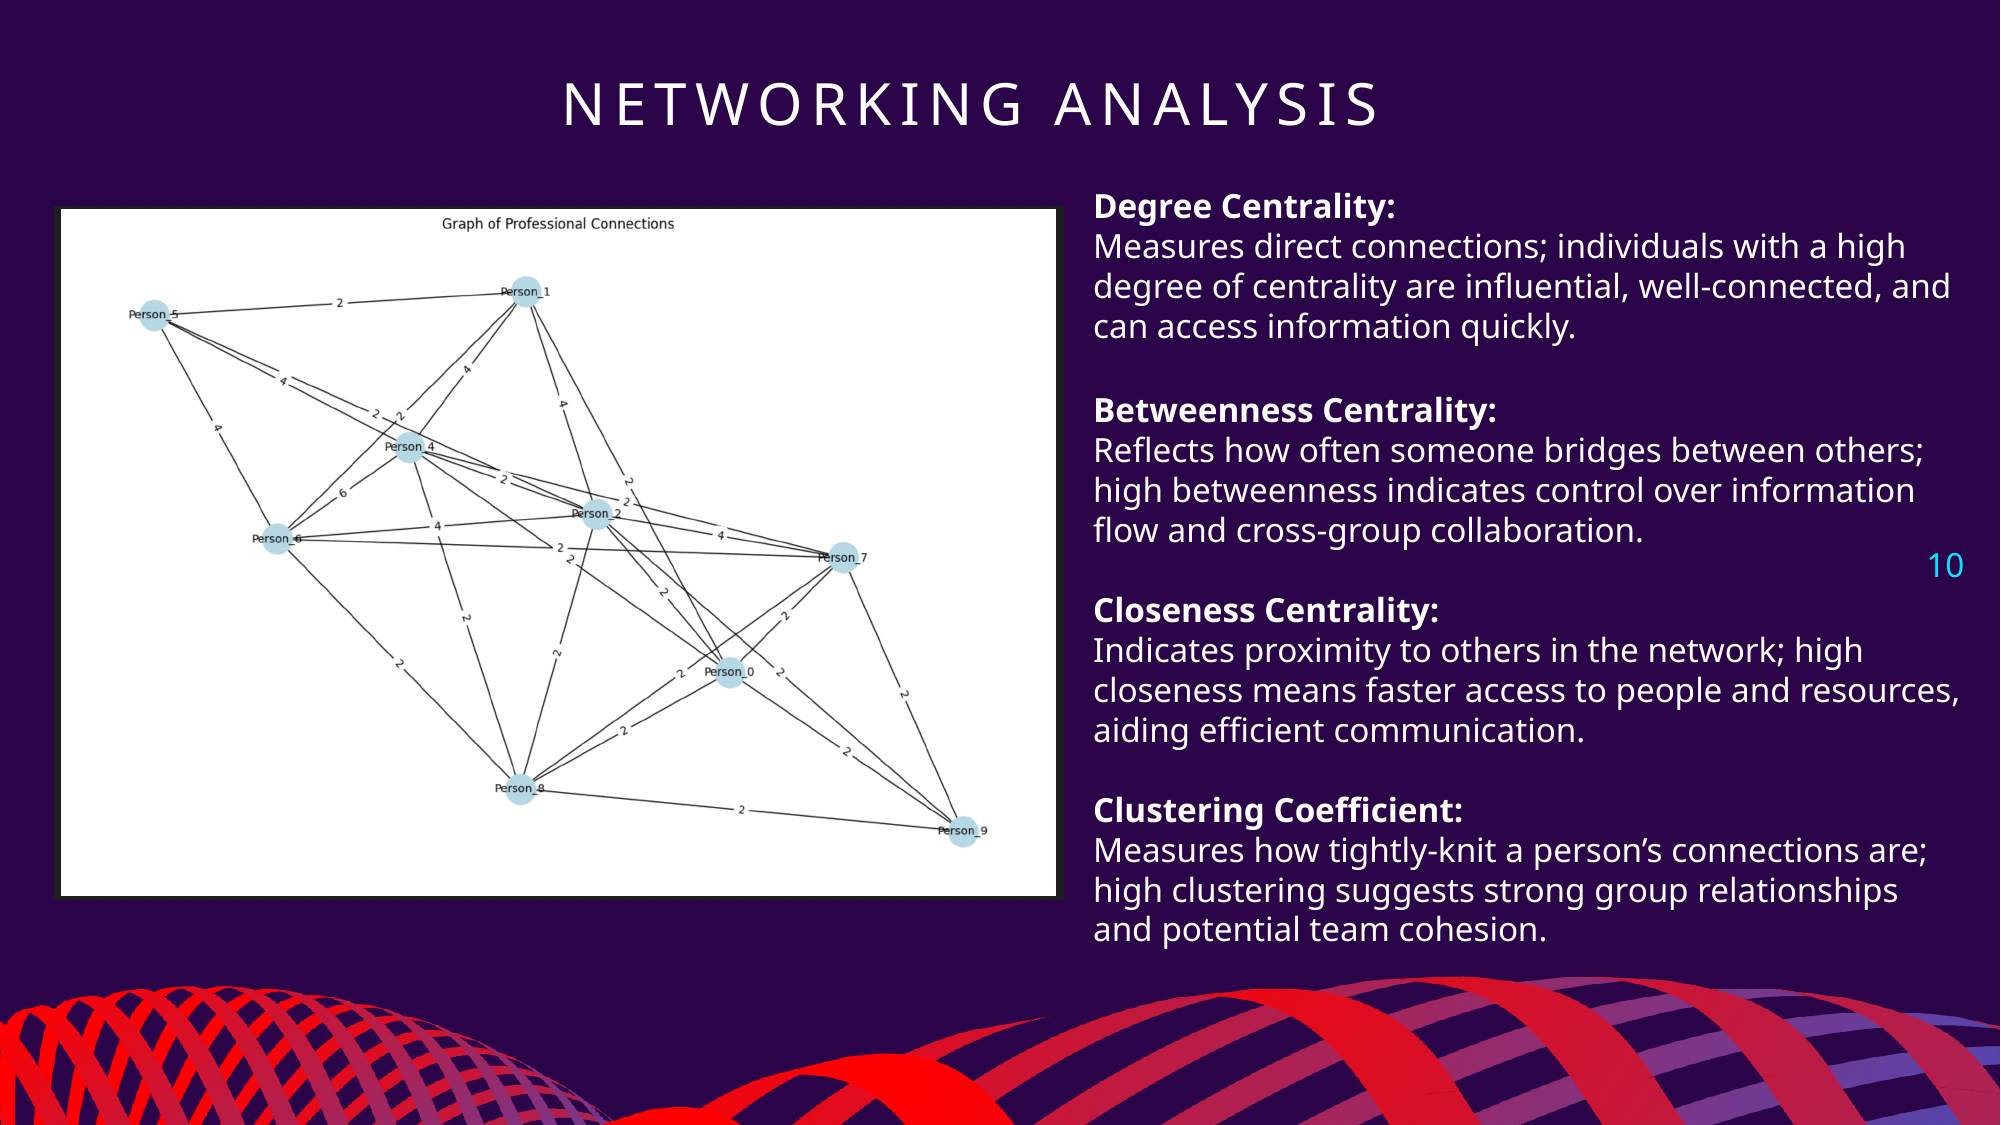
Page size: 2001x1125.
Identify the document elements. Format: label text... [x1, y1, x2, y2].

text_box Degree Centrality: Measures direct connections; individuals with a high degree of centrality are influential, well-connected, and can access information quickly. Betweenness Centrality: Reflects how often someone bridges between others; high betweenness indicates control over information flow and cross-group collaboration. Closeness Centrality: Indicates proximity to others in the network; high closeness means faster access to people and resources, aiding efficient communication. Clustering Coefficient: Measures how tightly-knit a person’s connections are; high clustering suggests strong group relationships and potential team cohesion. [1078, 177, 1980, 956]
title NETWORking analysis [513, 67, 1427, 161]
picture [0, 0, 2000, 1125]
